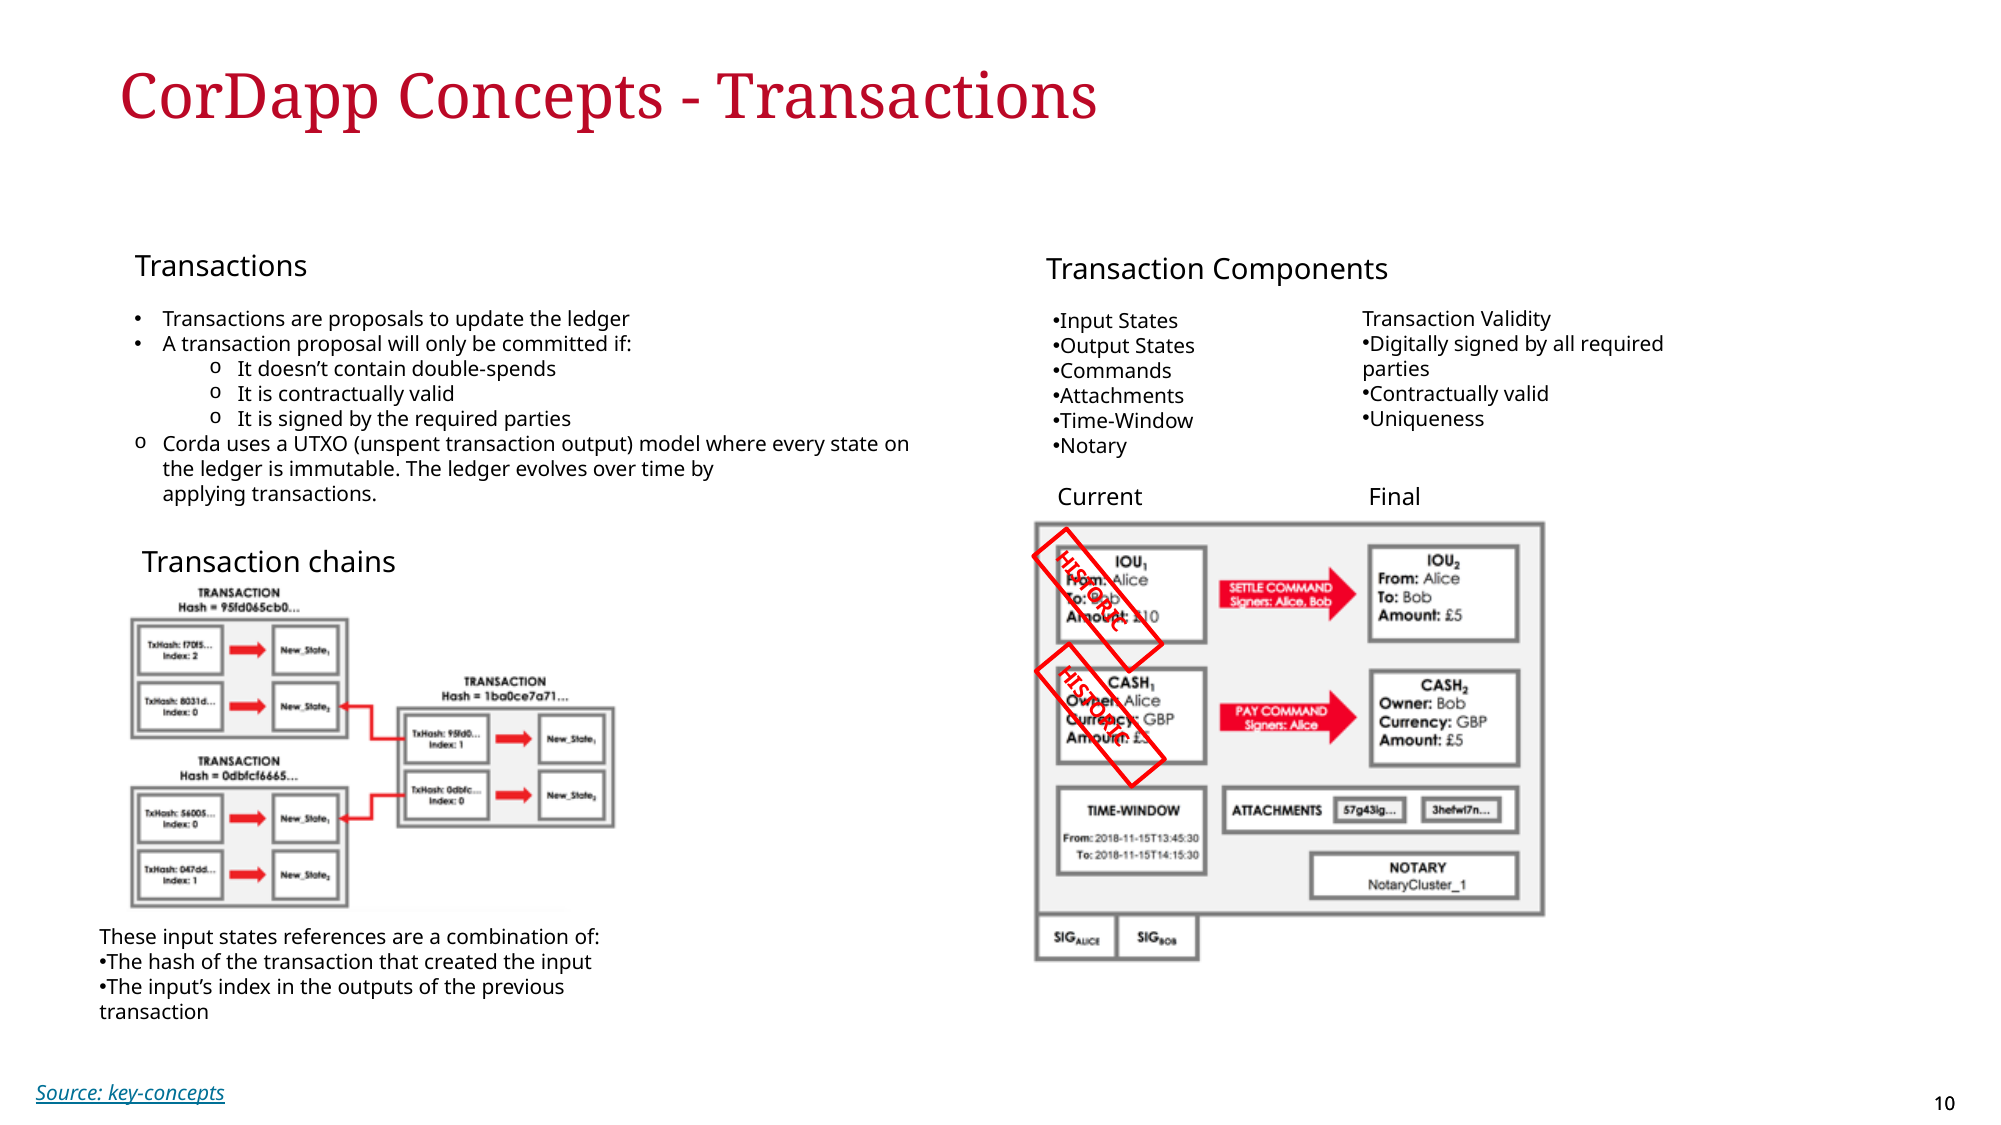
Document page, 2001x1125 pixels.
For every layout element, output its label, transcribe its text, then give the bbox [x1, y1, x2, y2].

picture [126, 584, 621, 912]
text_box Transactions are proposals to update the ledger A transaction proposal will only be committed if: It doesn’t contain double-spends It is contractually valid It is signed by the required parties Corda uses a UTXO (unspent transaction output) model where every state on the ledger is immutable. The ledger evolves over time by applying transactions. [119, 298, 943, 538]
text_box Transactions [119, 240, 270, 298]
text_box Input States Output States Commands Attachments Time-Window Notary [1038, 300, 1239, 466]
text_box Source: key-concepts [20, 1072, 241, 1116]
text_box These input states references are a combination of: The hash of the transaction that created the input The input’s index in the outputs of the previous transaction [84, 916, 686, 1031]
text_box Transaction Components [1031, 242, 1181, 301]
text_box Transaction chains [126, 535, 277, 583]
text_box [1030, 474, 1549, 963]
title CorDapp Concepts - Transactions [119, 52, 1920, 241]
text_box Transaction Validity Digitally signed by all required parties Contractually valid Uniqueness [1347, 297, 1705, 438]
